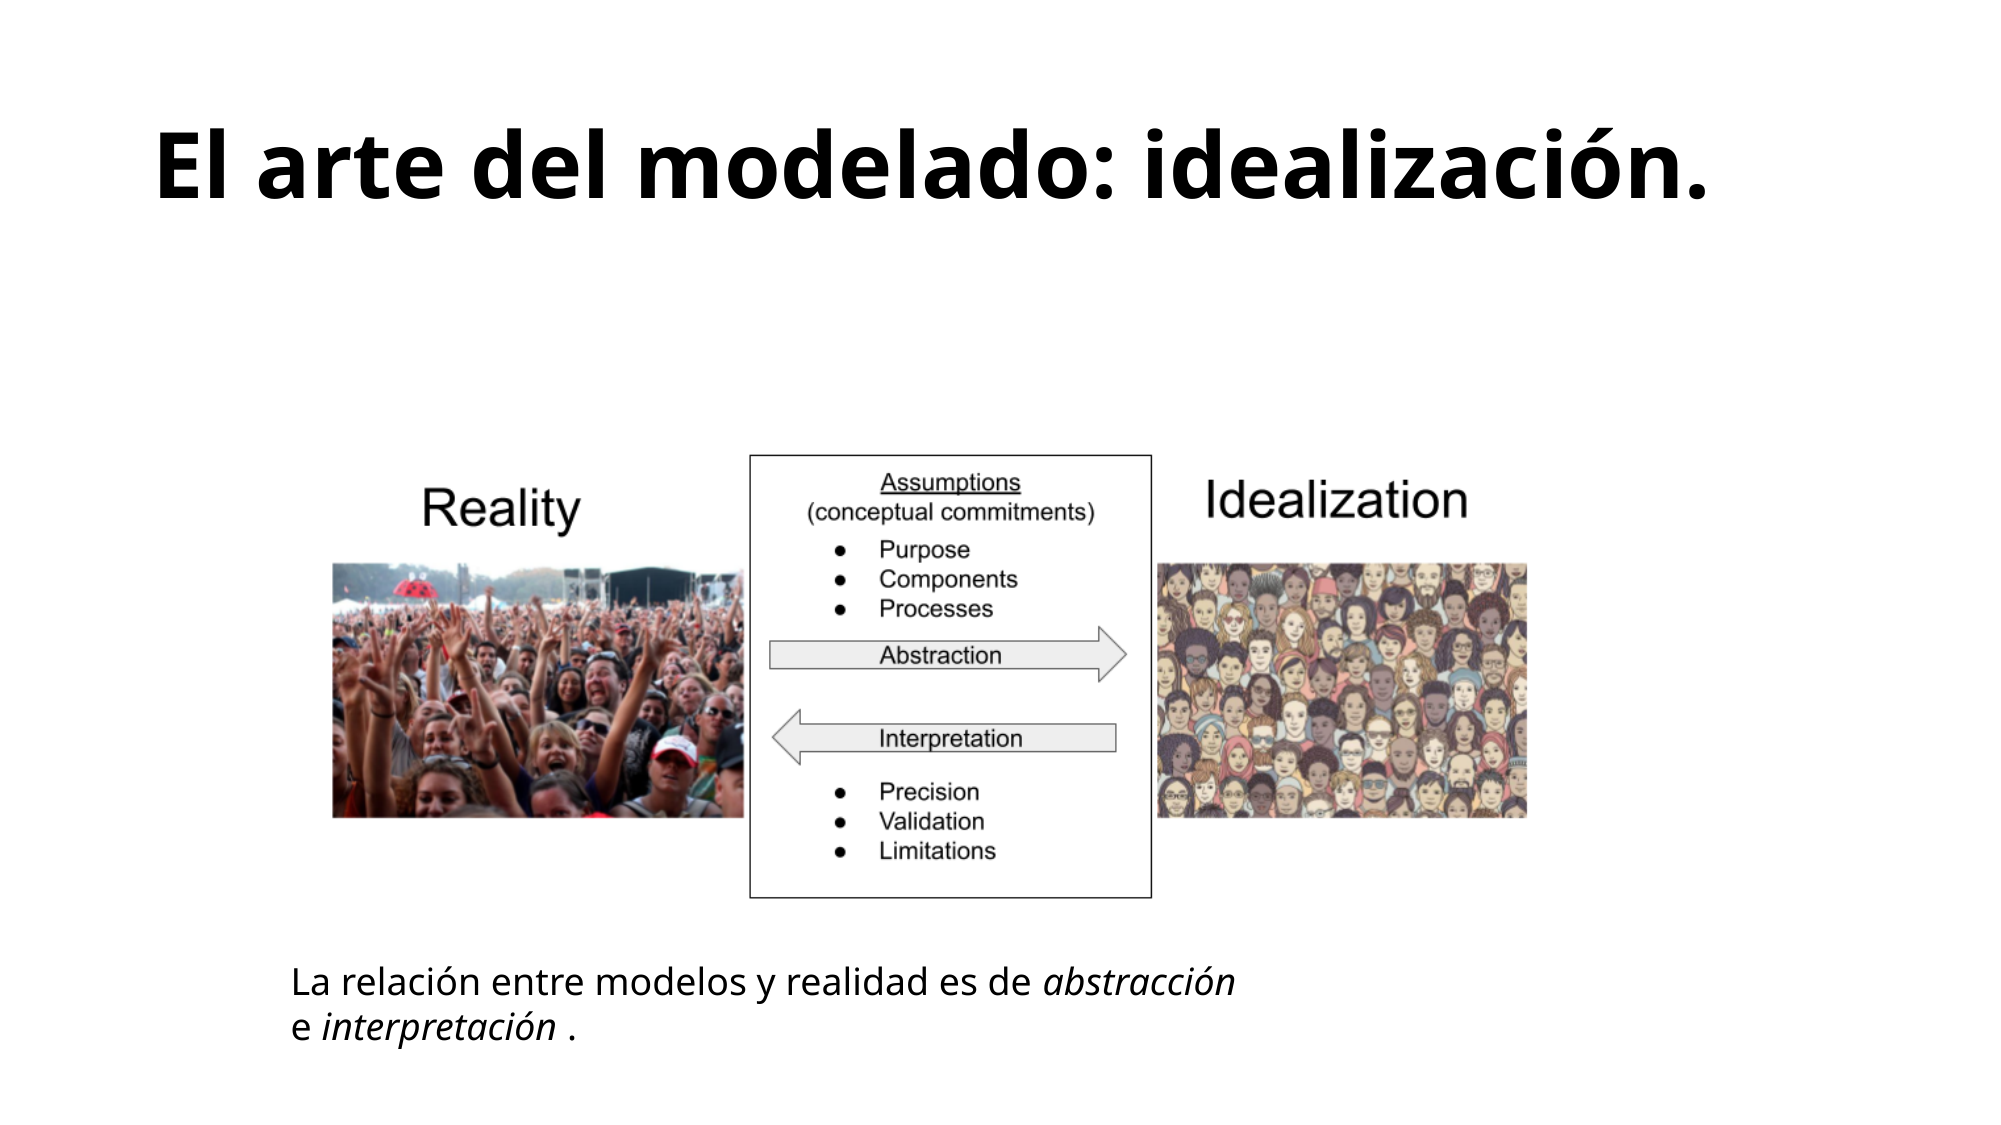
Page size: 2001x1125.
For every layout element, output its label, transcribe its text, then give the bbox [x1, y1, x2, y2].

title El arte del modelado: idealización. [137, 59, 1863, 278]
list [301, 314, 1565, 1026]
text_box La relación entre modelos y realidad es de abstracción e interpretación . [275, 950, 1276, 1125]
